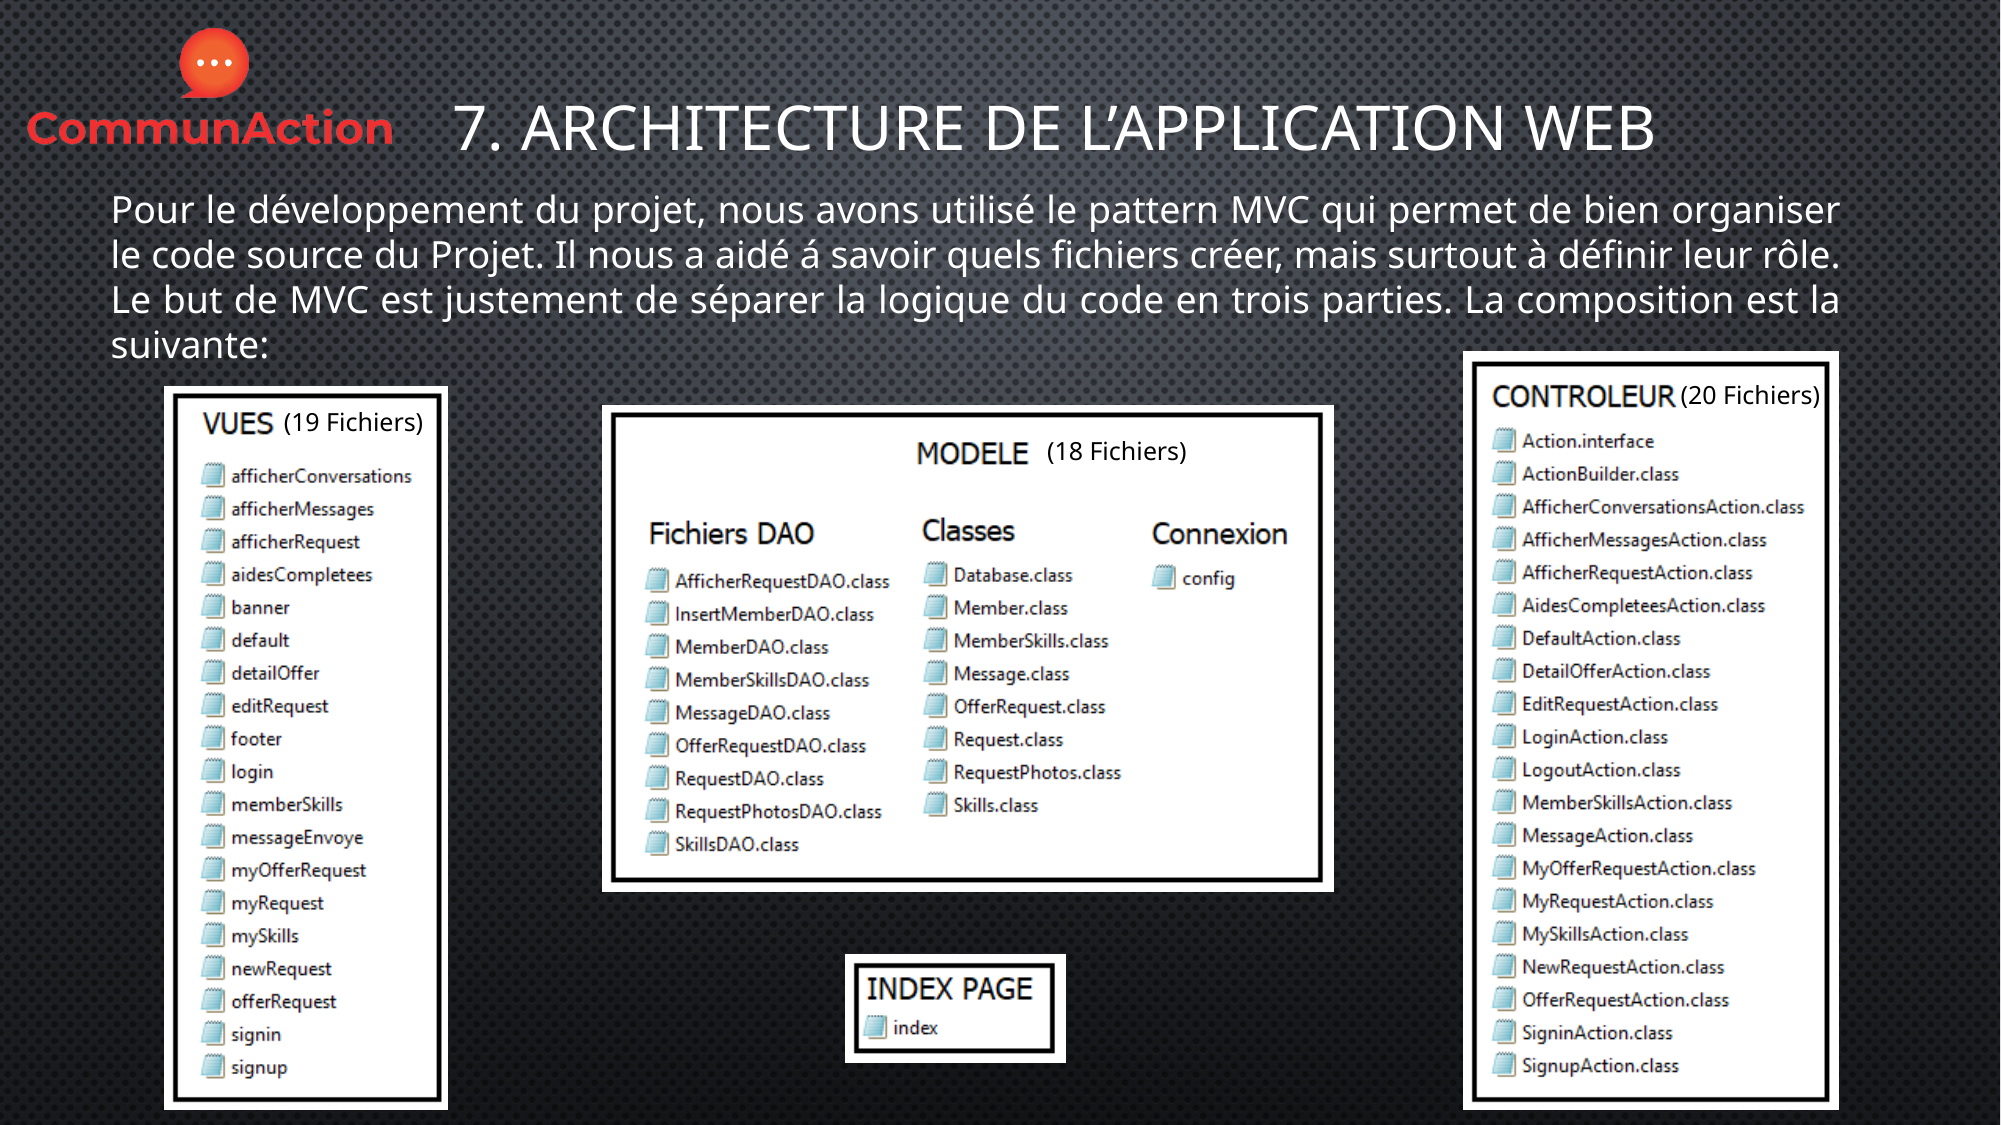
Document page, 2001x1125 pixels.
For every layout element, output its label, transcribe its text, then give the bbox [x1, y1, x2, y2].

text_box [164, 385, 450, 1110]
picture [845, 954, 1066, 1063]
picture [0, 21, 417, 150]
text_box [602, 404, 1335, 892]
text_box Pour le développement du projet, nous avons utilisé le pattern MVC qui permet de bien organiser le code source du Projet. Il nous a aidé á savoir quels fichiers créer, mais surtout à définir leur rôle. Le but de MVC est justement de séparer la logique du code en trois parties. La composition est la suivante: [95, 178, 1858, 374]
title 7. Architecture dE L’application WEB [437, 72, 1673, 171]
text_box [1463, 351, 1847, 1110]
